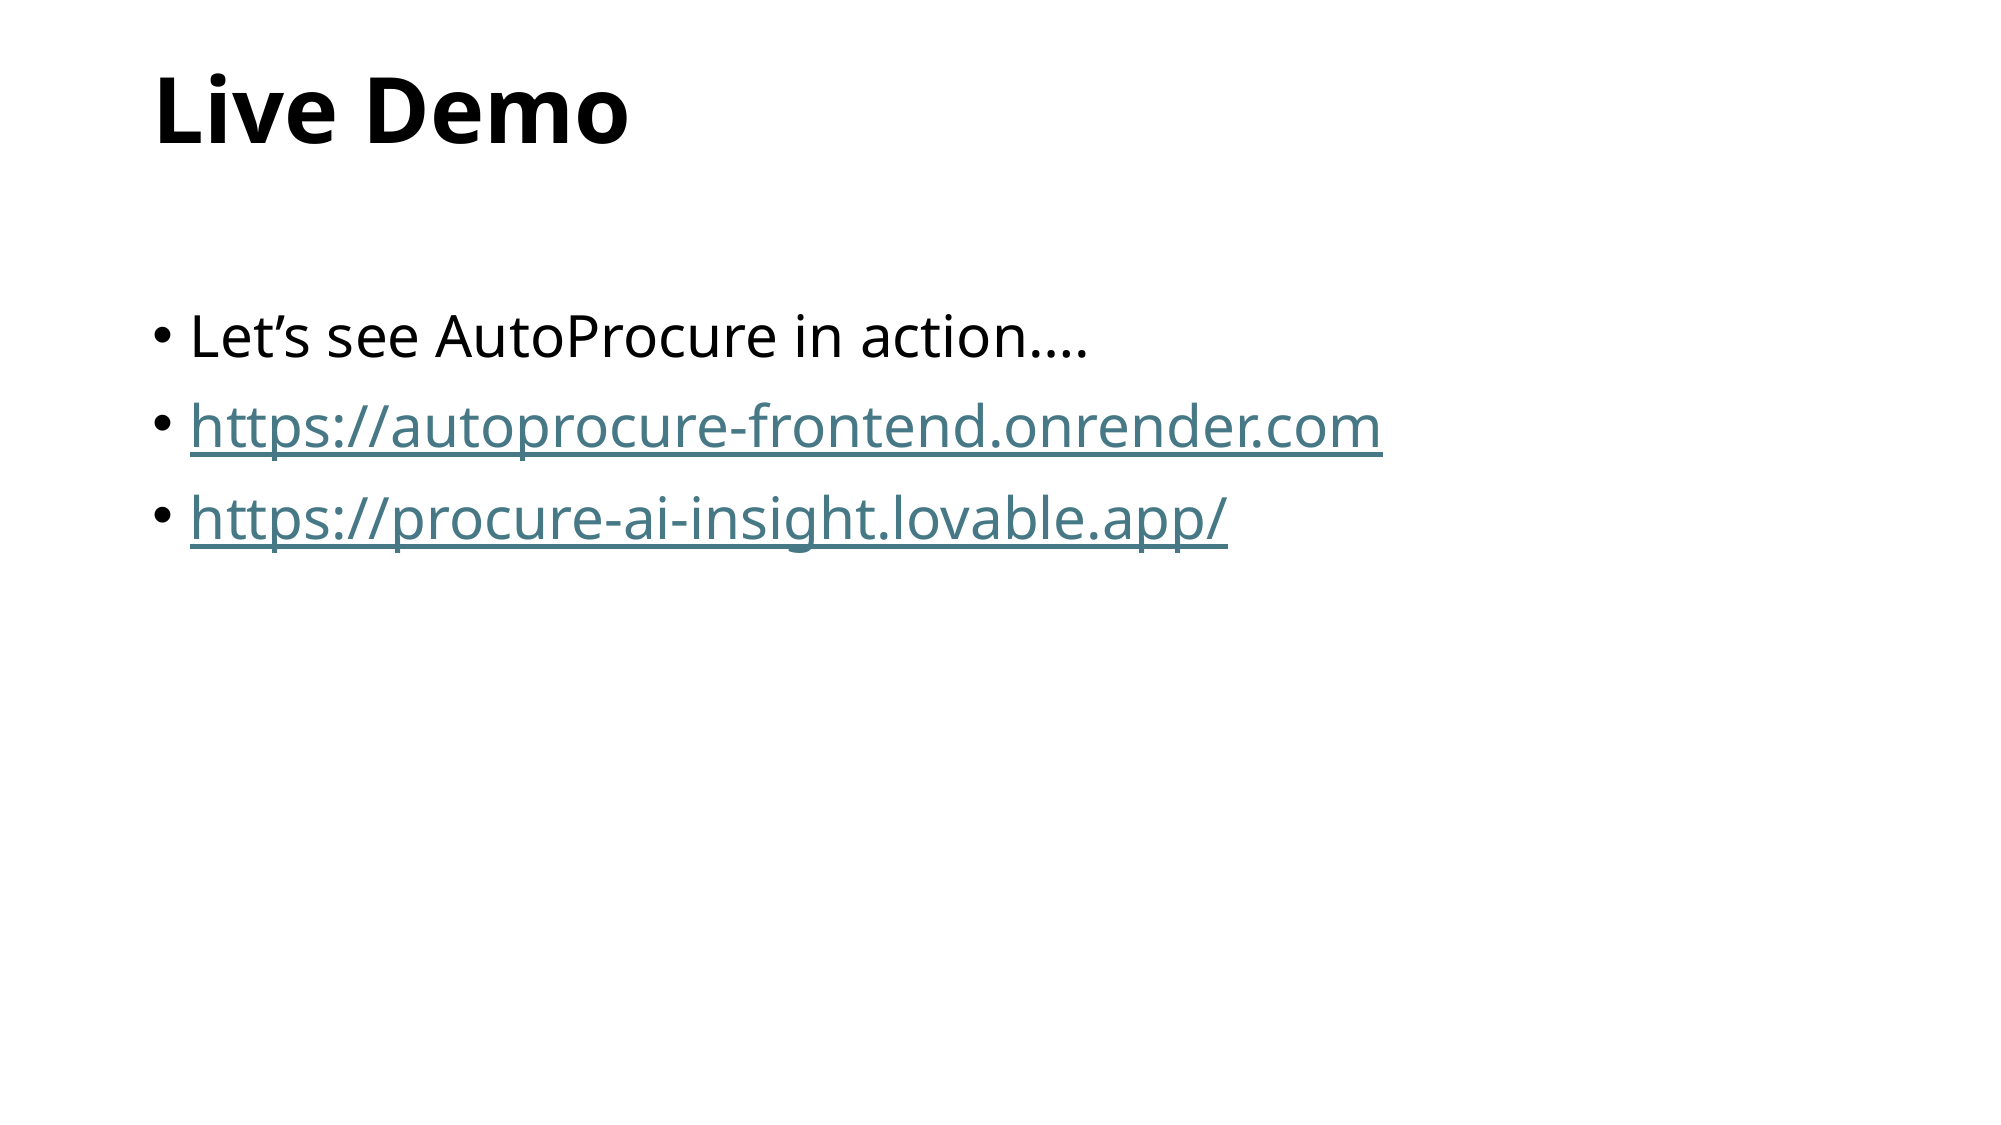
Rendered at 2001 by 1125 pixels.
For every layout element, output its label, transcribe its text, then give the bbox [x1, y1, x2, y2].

list Let’s see AutoProcure in action…. https://autoprocure-frontend.onrender.com https://procure-ai-insight.lovable.app/ [137, 299, 1863, 1014]
title Live Demo [137, 59, 1863, 278]
